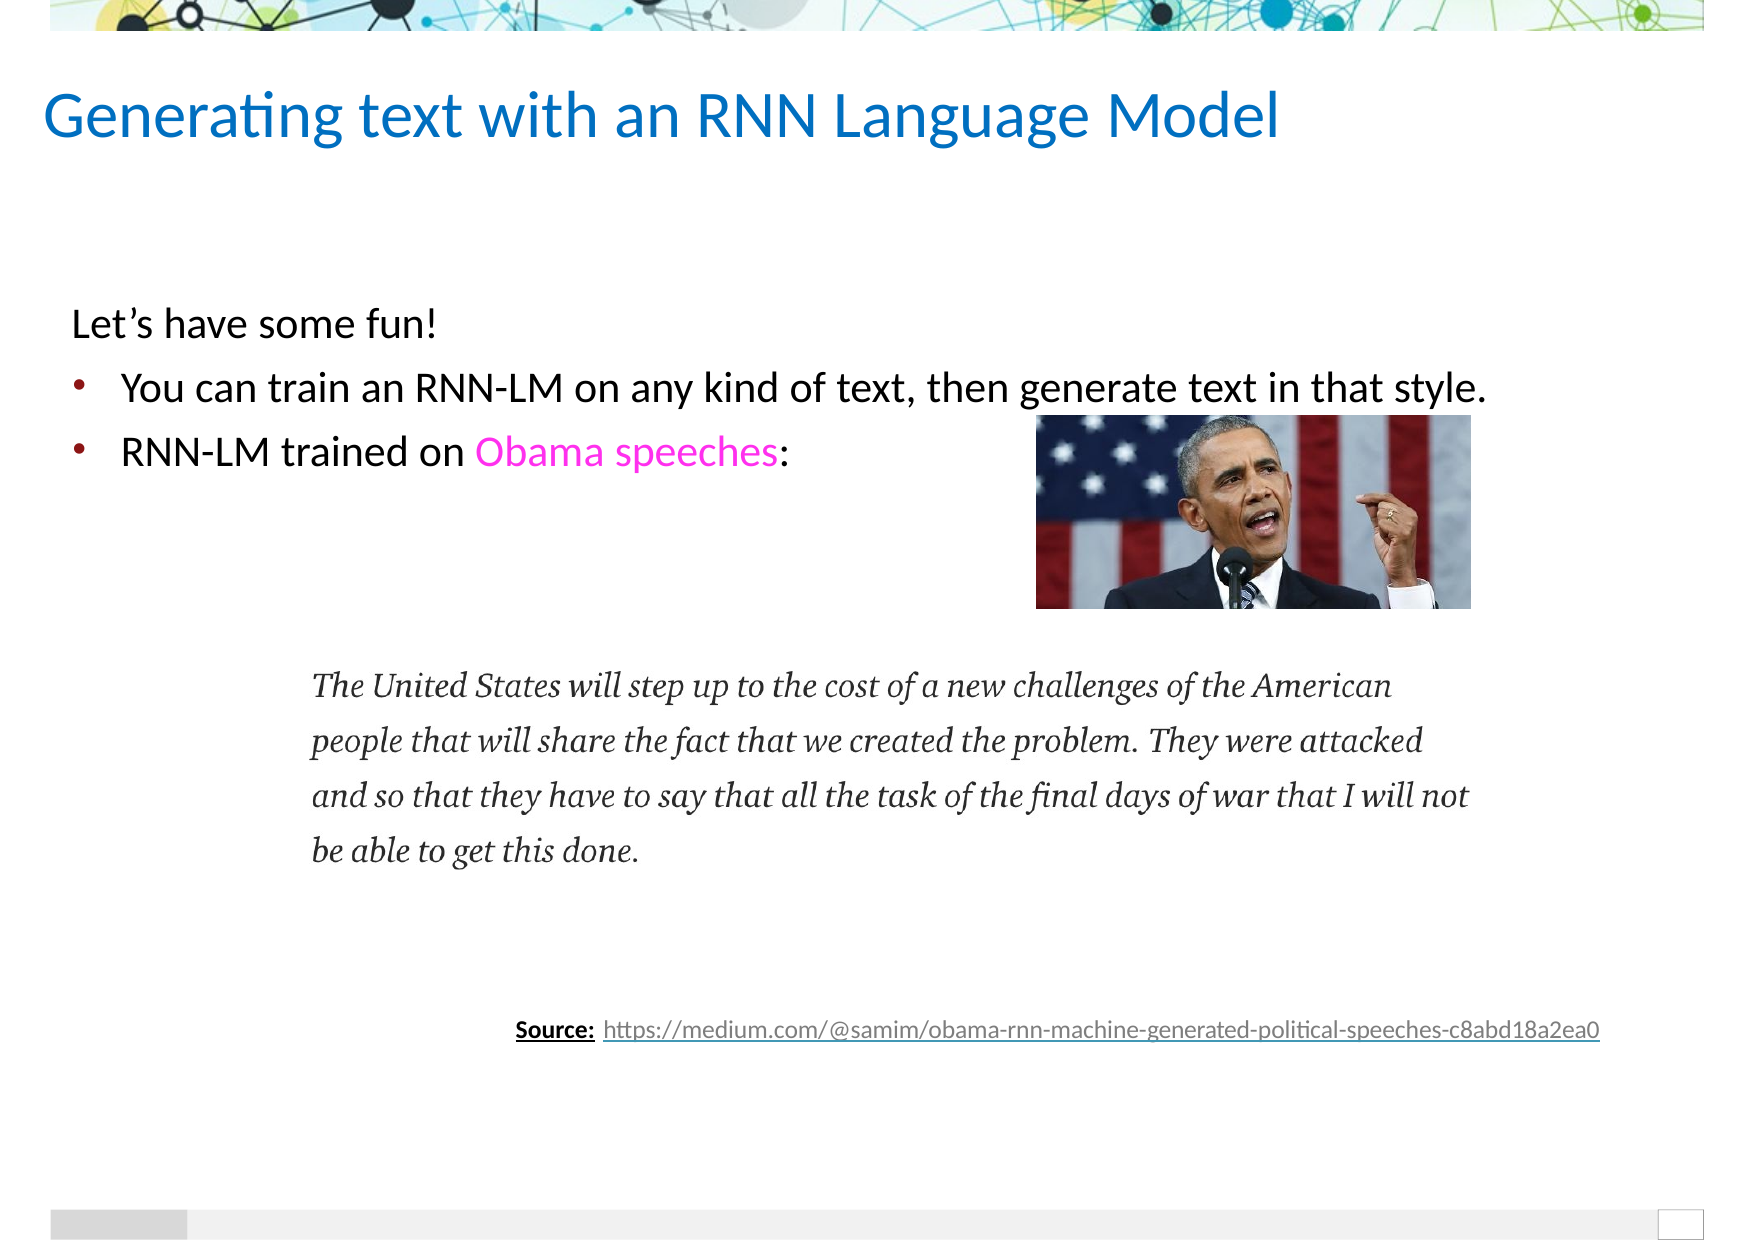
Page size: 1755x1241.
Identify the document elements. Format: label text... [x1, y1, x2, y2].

title Generating text with an RNN Language Model [43, 70, 1357, 152]
picture [1036, 415, 1471, 609]
text_box Source: https://medium.com/@samim/obama-rnn-machine-generated-political-speeches-c8abd18a2ea0 [513, 1010, 1611, 1044]
text_box Let’s have some fun! You can train an RNN-LM on any kind of text, then generate text in that style. RNN-LM trained on Obama speeches: [69, 281, 1497, 475]
picture [50, 0, 1704, 31]
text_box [308, 671, 1470, 889]
